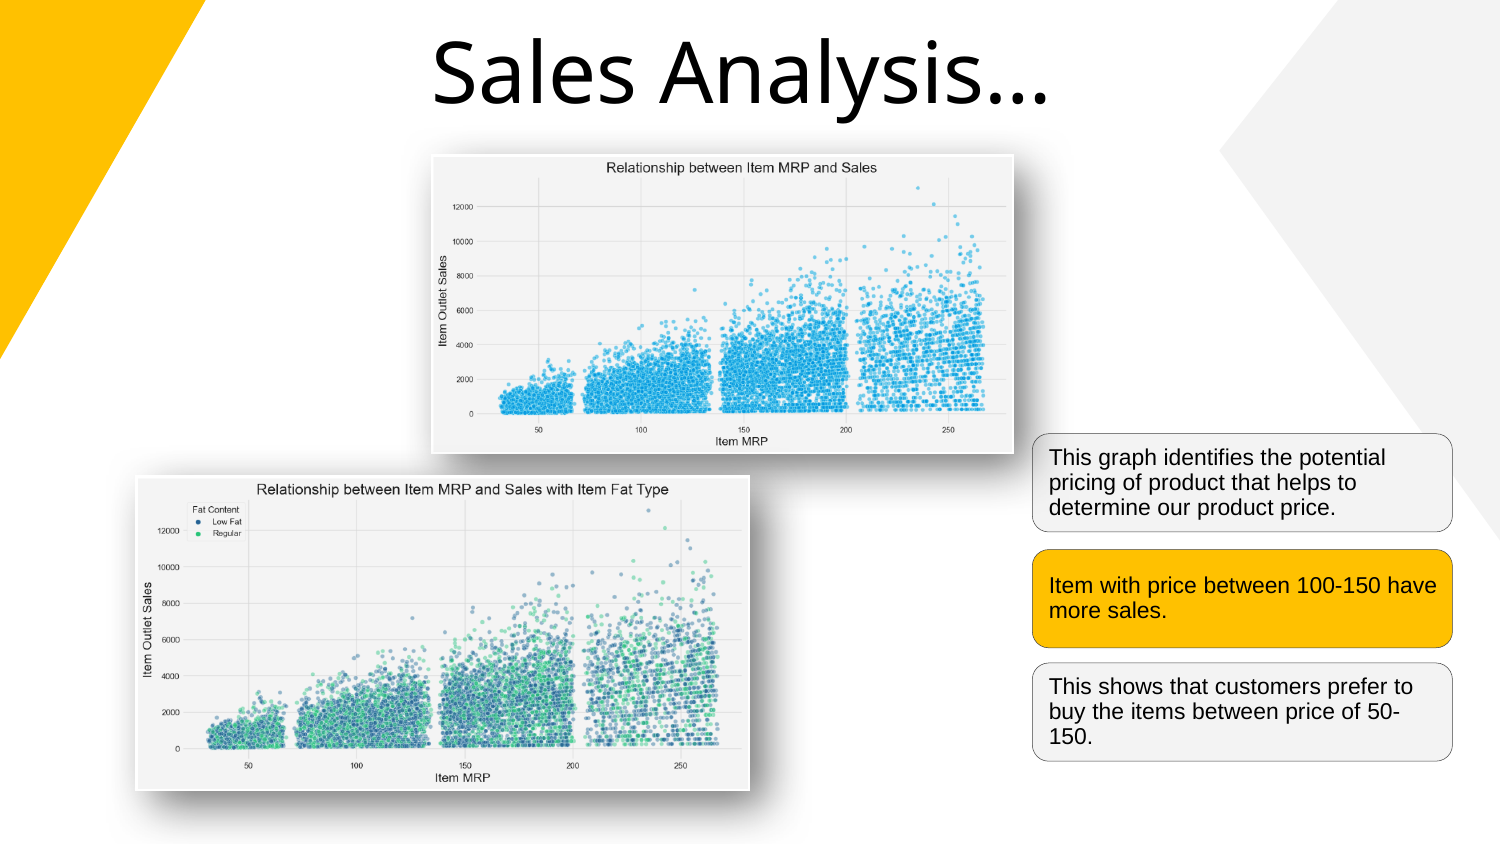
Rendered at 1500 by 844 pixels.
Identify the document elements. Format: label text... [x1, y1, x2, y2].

title Sales Analysis… [88, 3, 1418, 98]
picture [135, 474, 751, 792]
picture [431, 154, 1014, 454]
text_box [1032, 433, 1453, 764]
